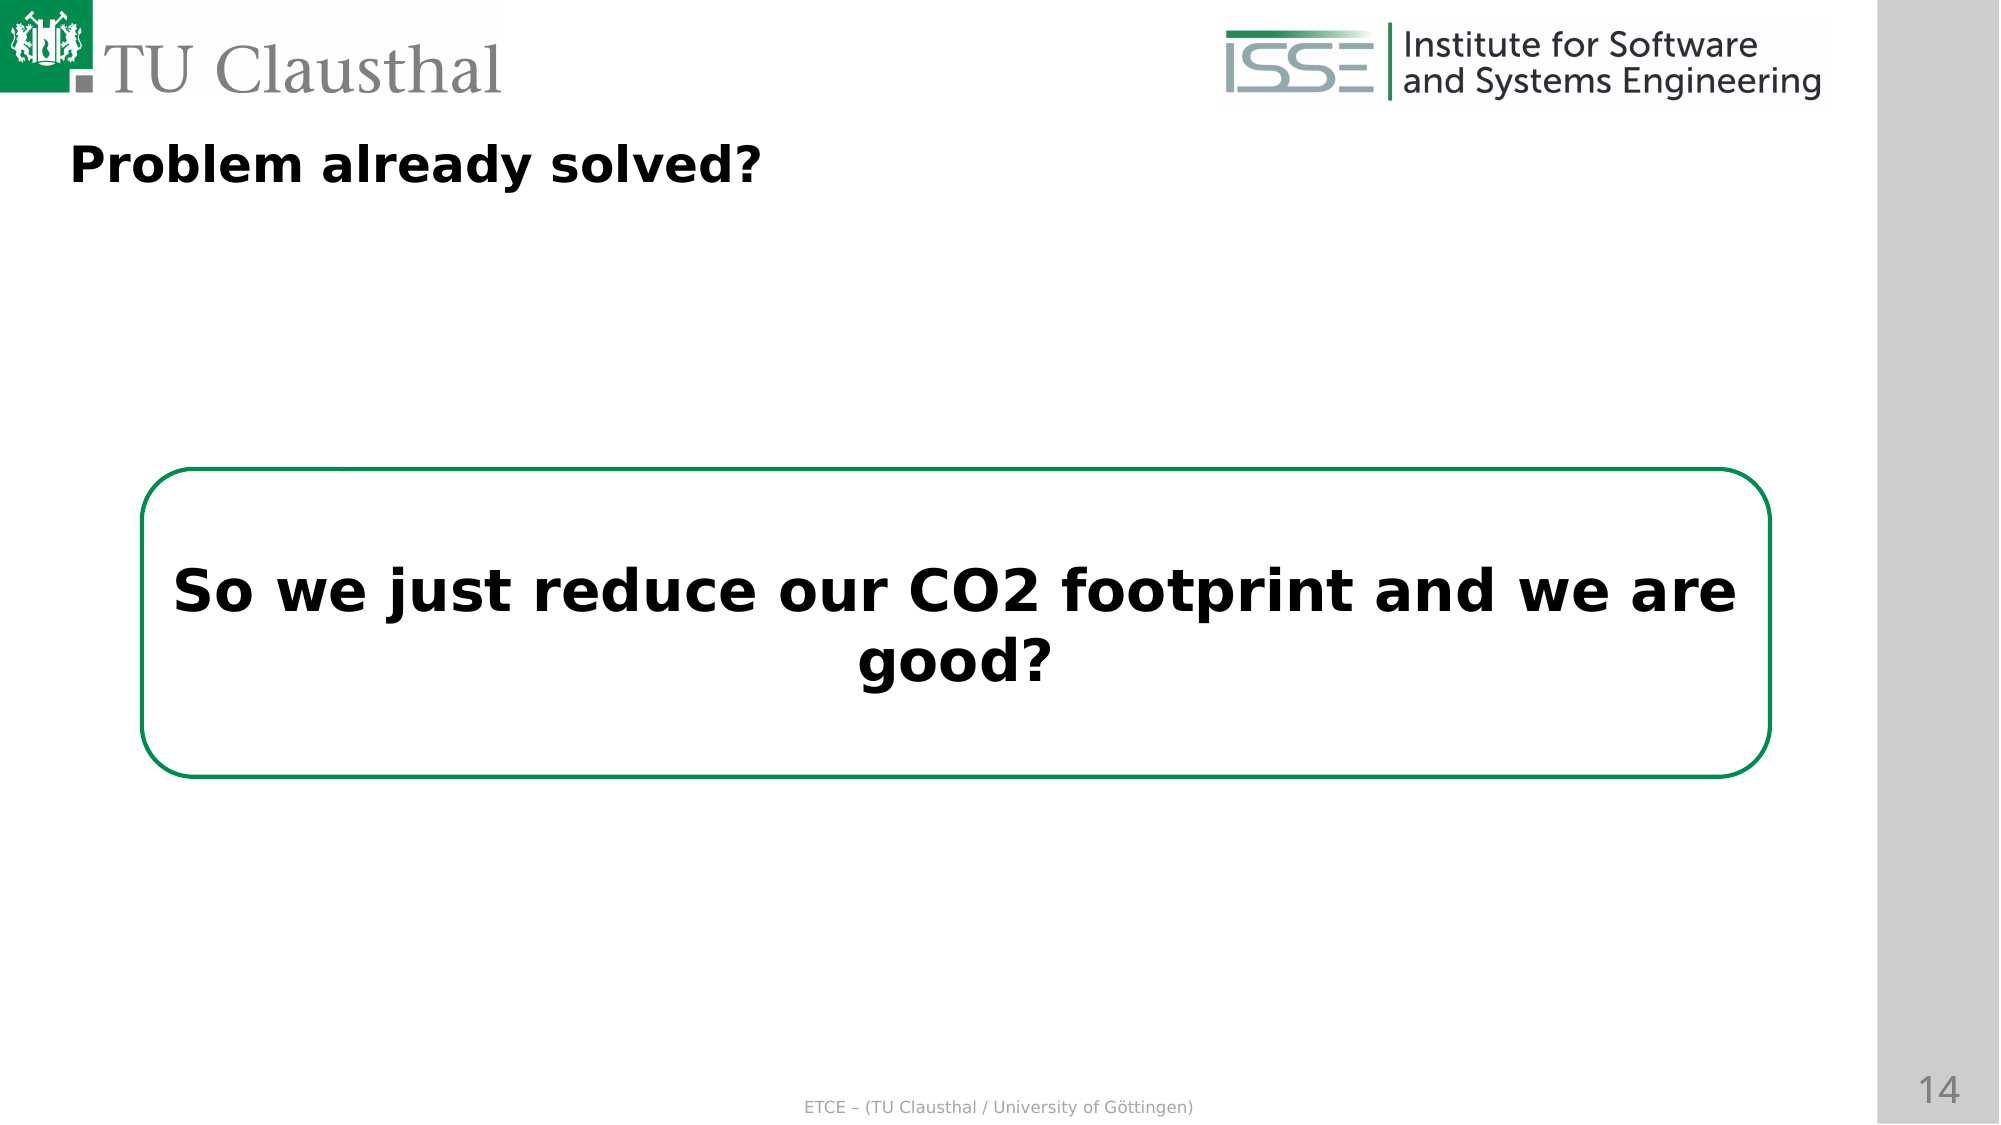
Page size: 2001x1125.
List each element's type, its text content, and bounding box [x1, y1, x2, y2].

text_box So we just reduce our CO2 footprint and we are good? [139, 466, 1773, 779]
text_box Problem already solved? [55, 125, 1818, 207]
picture [0, 0, 501, 93]
picture [1218, 22, 1826, 107]
